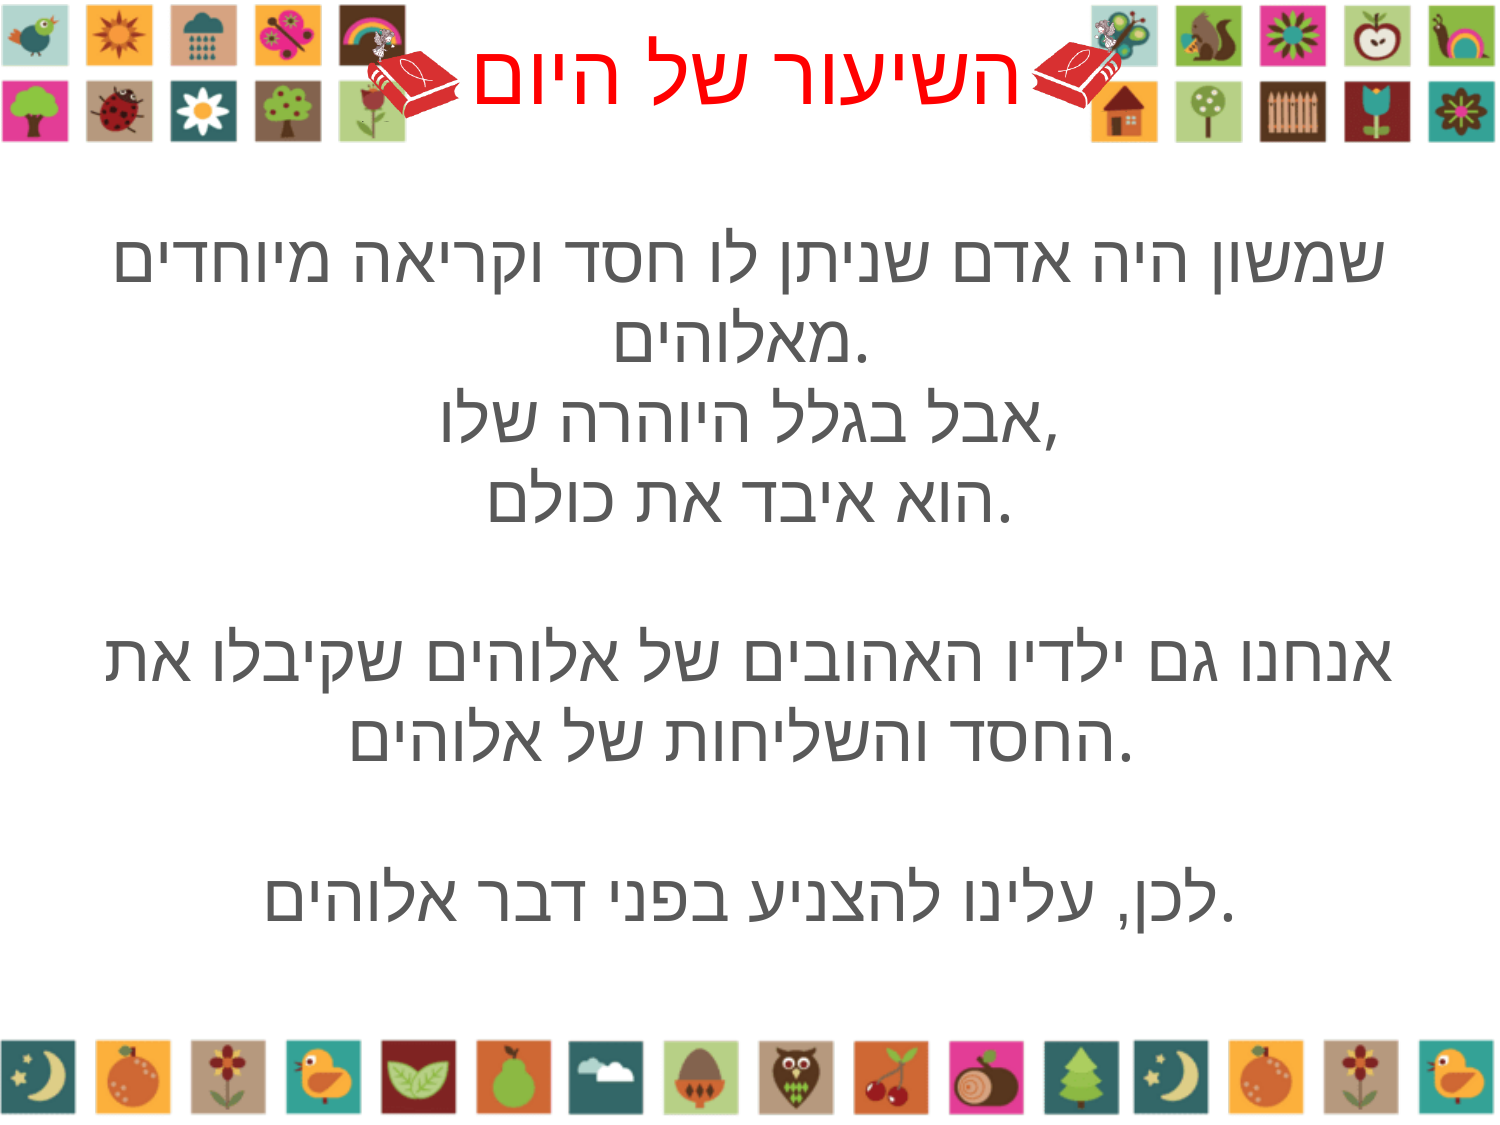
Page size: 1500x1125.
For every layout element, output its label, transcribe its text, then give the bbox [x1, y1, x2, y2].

picture [999, 3, 1500, 150]
text_box השיעור של היום [489, 13, 1078, 129]
picture [0, 3, 492, 150]
text_box שמשון היה אדם שניתן לו חסד וקריאה מיוחדים מאלוהים. אבל בגלל היוהרה שלו, הוא איבד את כולם. אנחנו גם ילדיו האהובים של אלוהים שקיבלו את החסד והשליחות של אלוהים. לכן, עלינו להצניע בפני דבר אלוהים. [76, 208, 1424, 943]
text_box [0, 1028, 1500, 1118]
